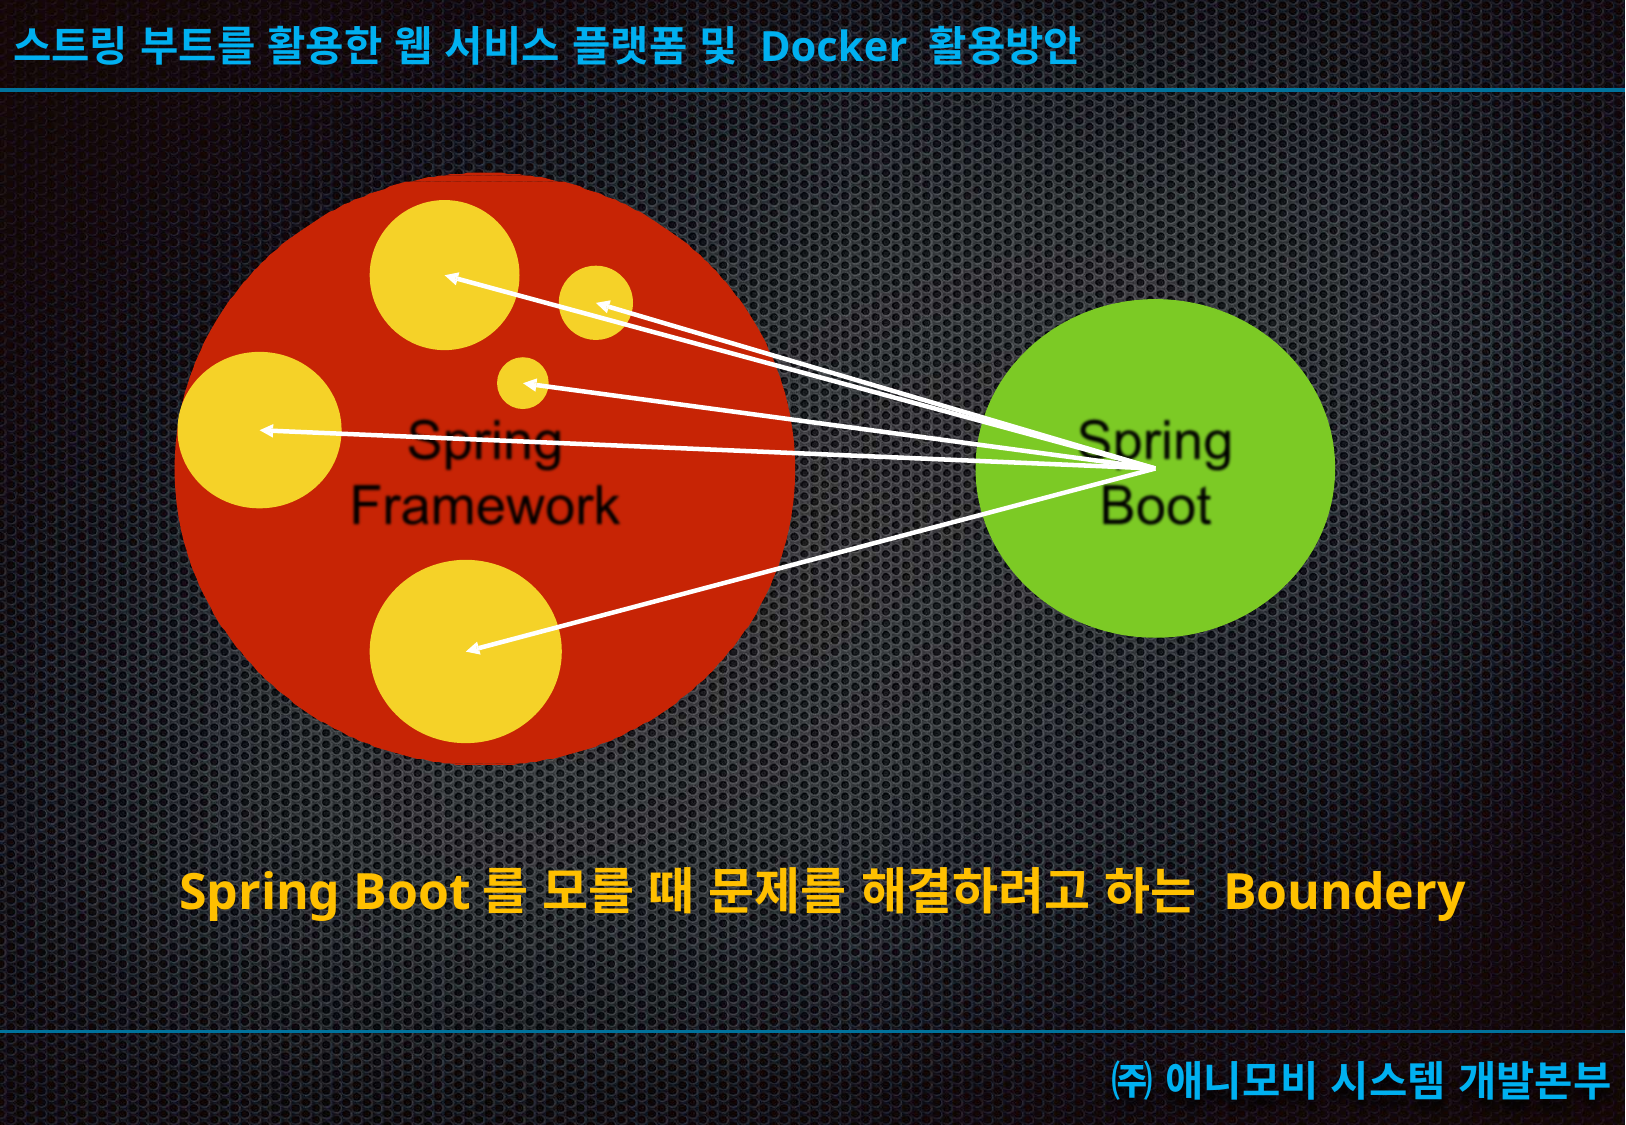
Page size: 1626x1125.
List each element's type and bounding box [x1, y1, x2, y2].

text_box [174, 172, 1540, 921]
picture [0, 0, 1625, 87]
picture [0, 1034, 1625, 1125]
picture [0, 93, 1625, 1029]
